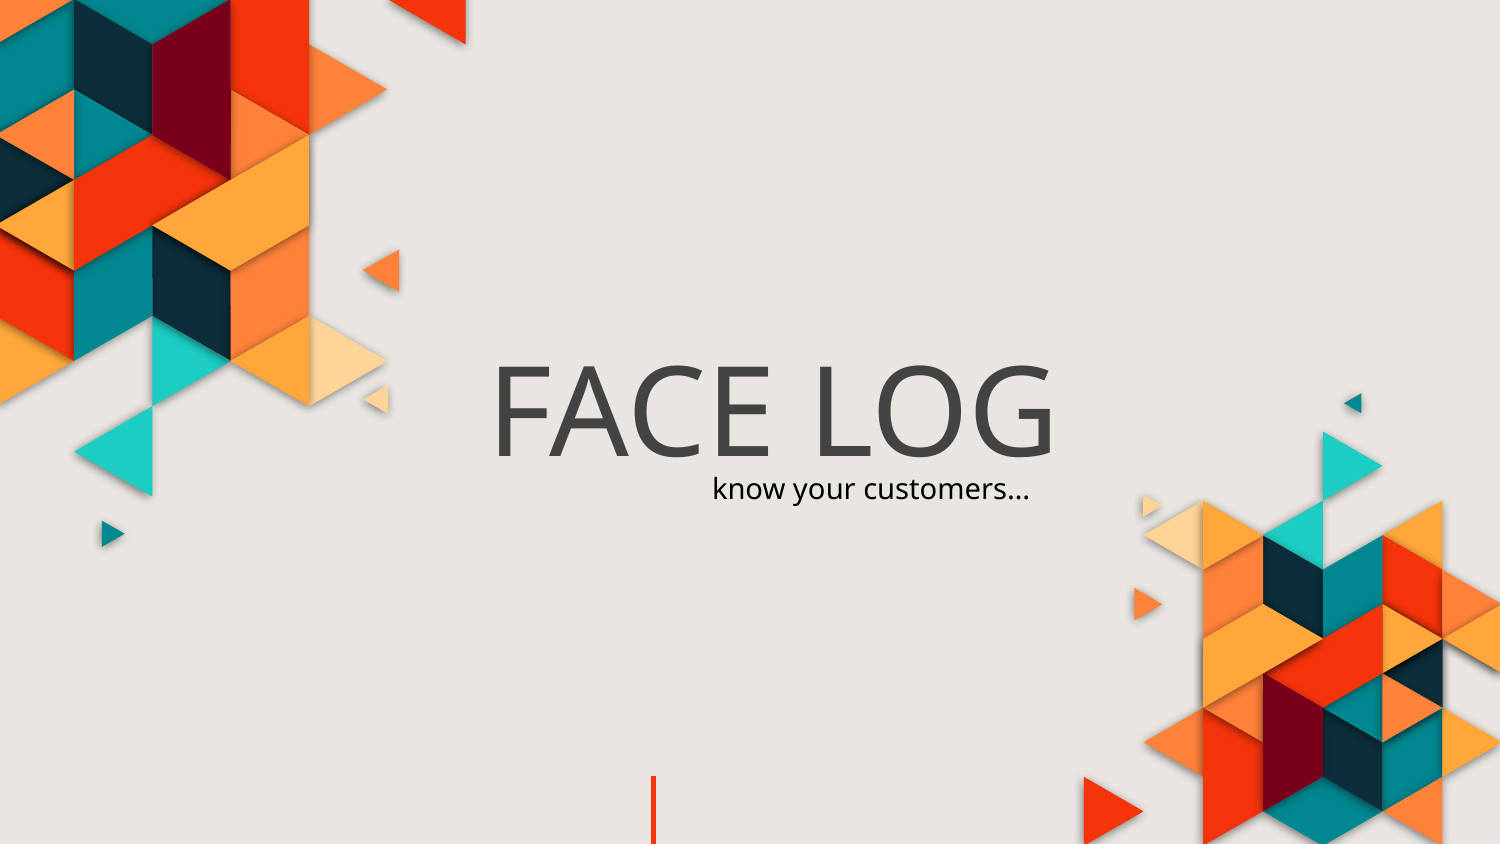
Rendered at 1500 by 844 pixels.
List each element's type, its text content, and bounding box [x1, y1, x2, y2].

title FACE LOG [472, 319, 1417, 497]
text_box know your customers… [697, 463, 1241, 513]
